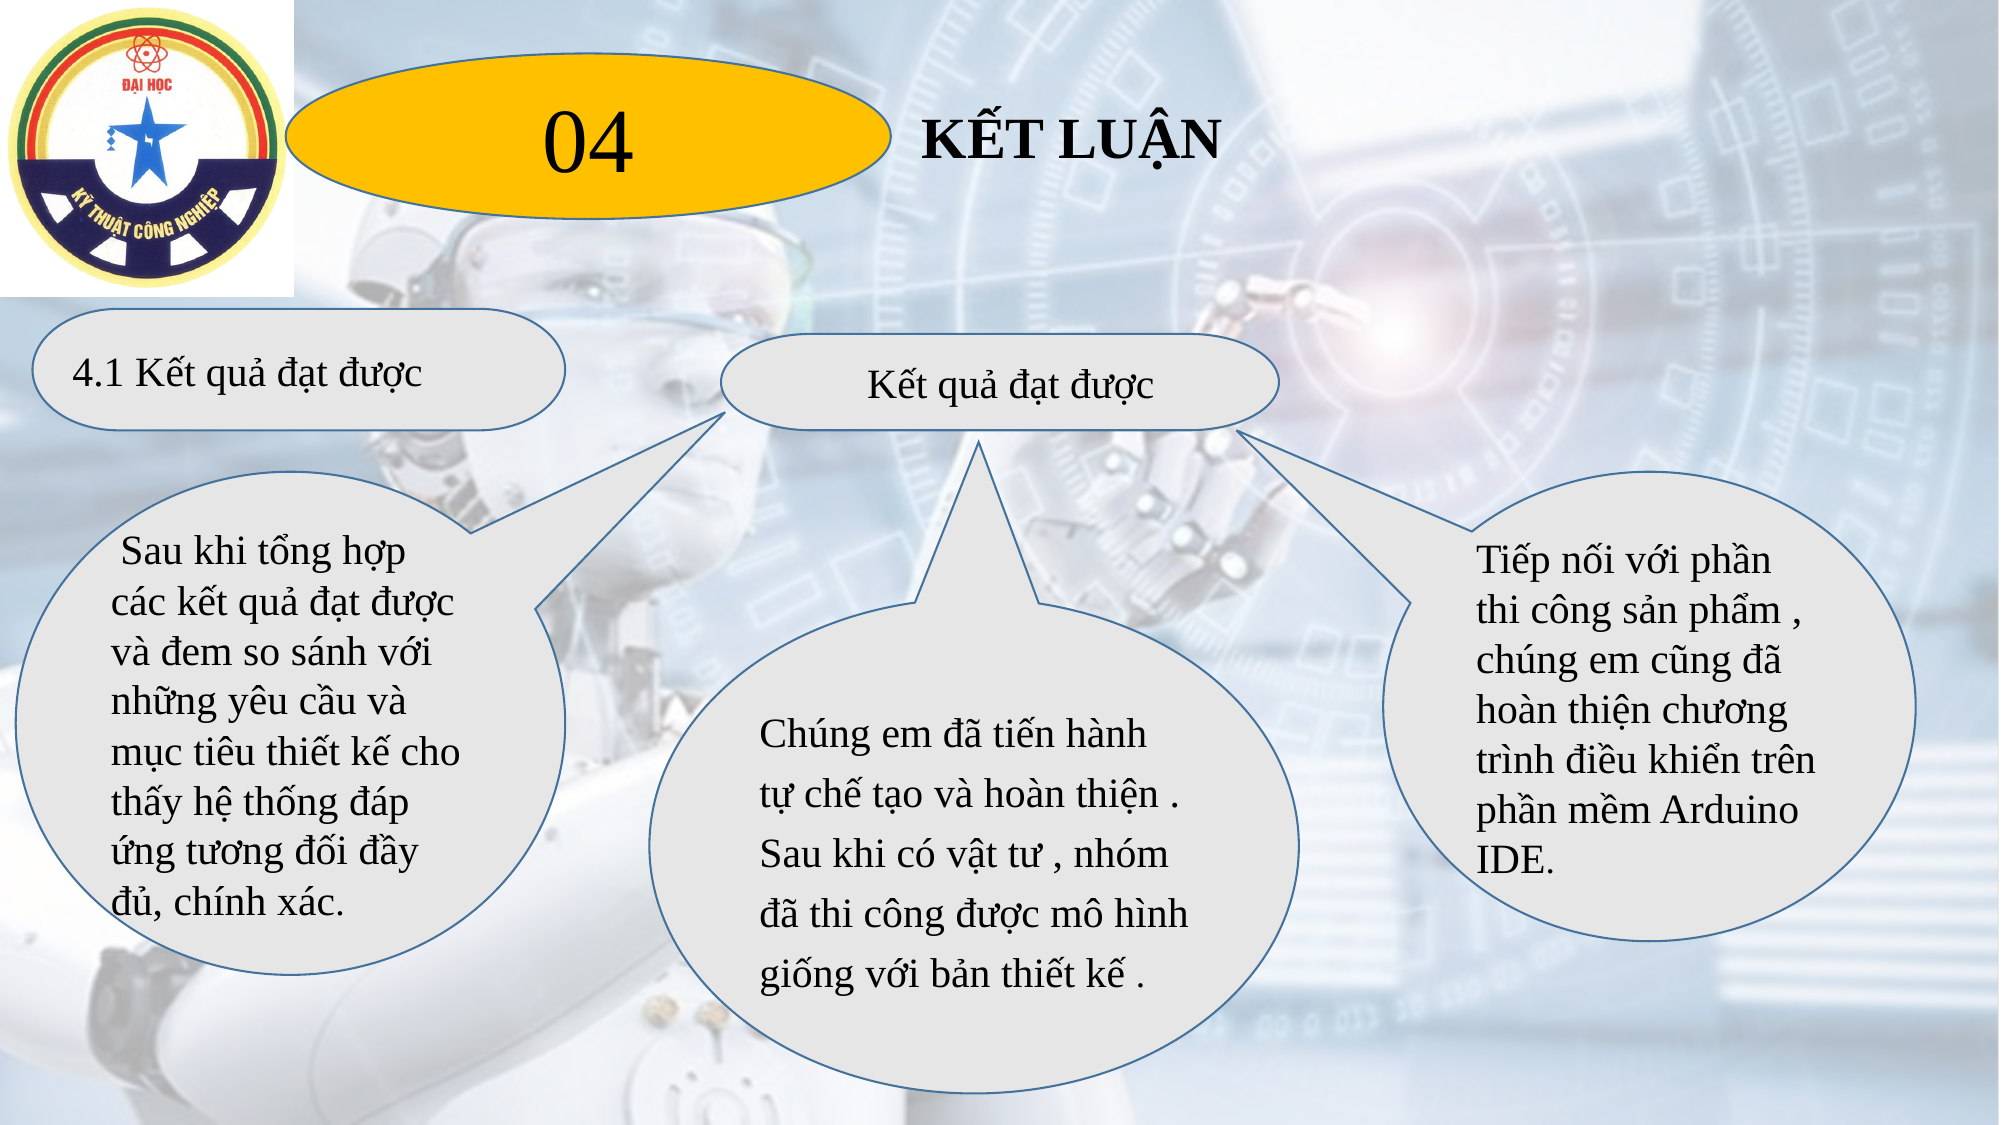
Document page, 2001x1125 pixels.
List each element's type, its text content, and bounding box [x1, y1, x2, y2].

text_box 4.1 Kết quả đạt được [31, 307, 567, 432]
text_box Sau khi tổng hợp các kết quả đạt được và đem so sánh với những yêu cầu và mục tiêu thiết kế cho thấy hệ thống đáp ứng tương đối đầy đủ, chính xác. [14, 411, 726, 976]
text_box Chúng em đã tiến hành tự chế tạo và hoàn thiện . Sau khi có vật tư , nhóm đã thi công được mô hình giống với bản thiết kế . [648, 439, 1300, 1095]
text_box [719, 332, 1257, 432]
list KẾT LUẬN [906, 101, 1986, 256]
text_box Tiếp nối với phần thi công sản phẩm , chúng em cũng đã hoàn thiện chương trình điều khiển trên phần mềm Arduino IDE. [1235, 429, 1917, 943]
text_box Kết quả đạt được [852, 349, 1261, 415]
text_box [1261, 351, 1280, 413]
text_box 04 [284, 52, 892, 221]
picture [0, 0, 294, 297]
